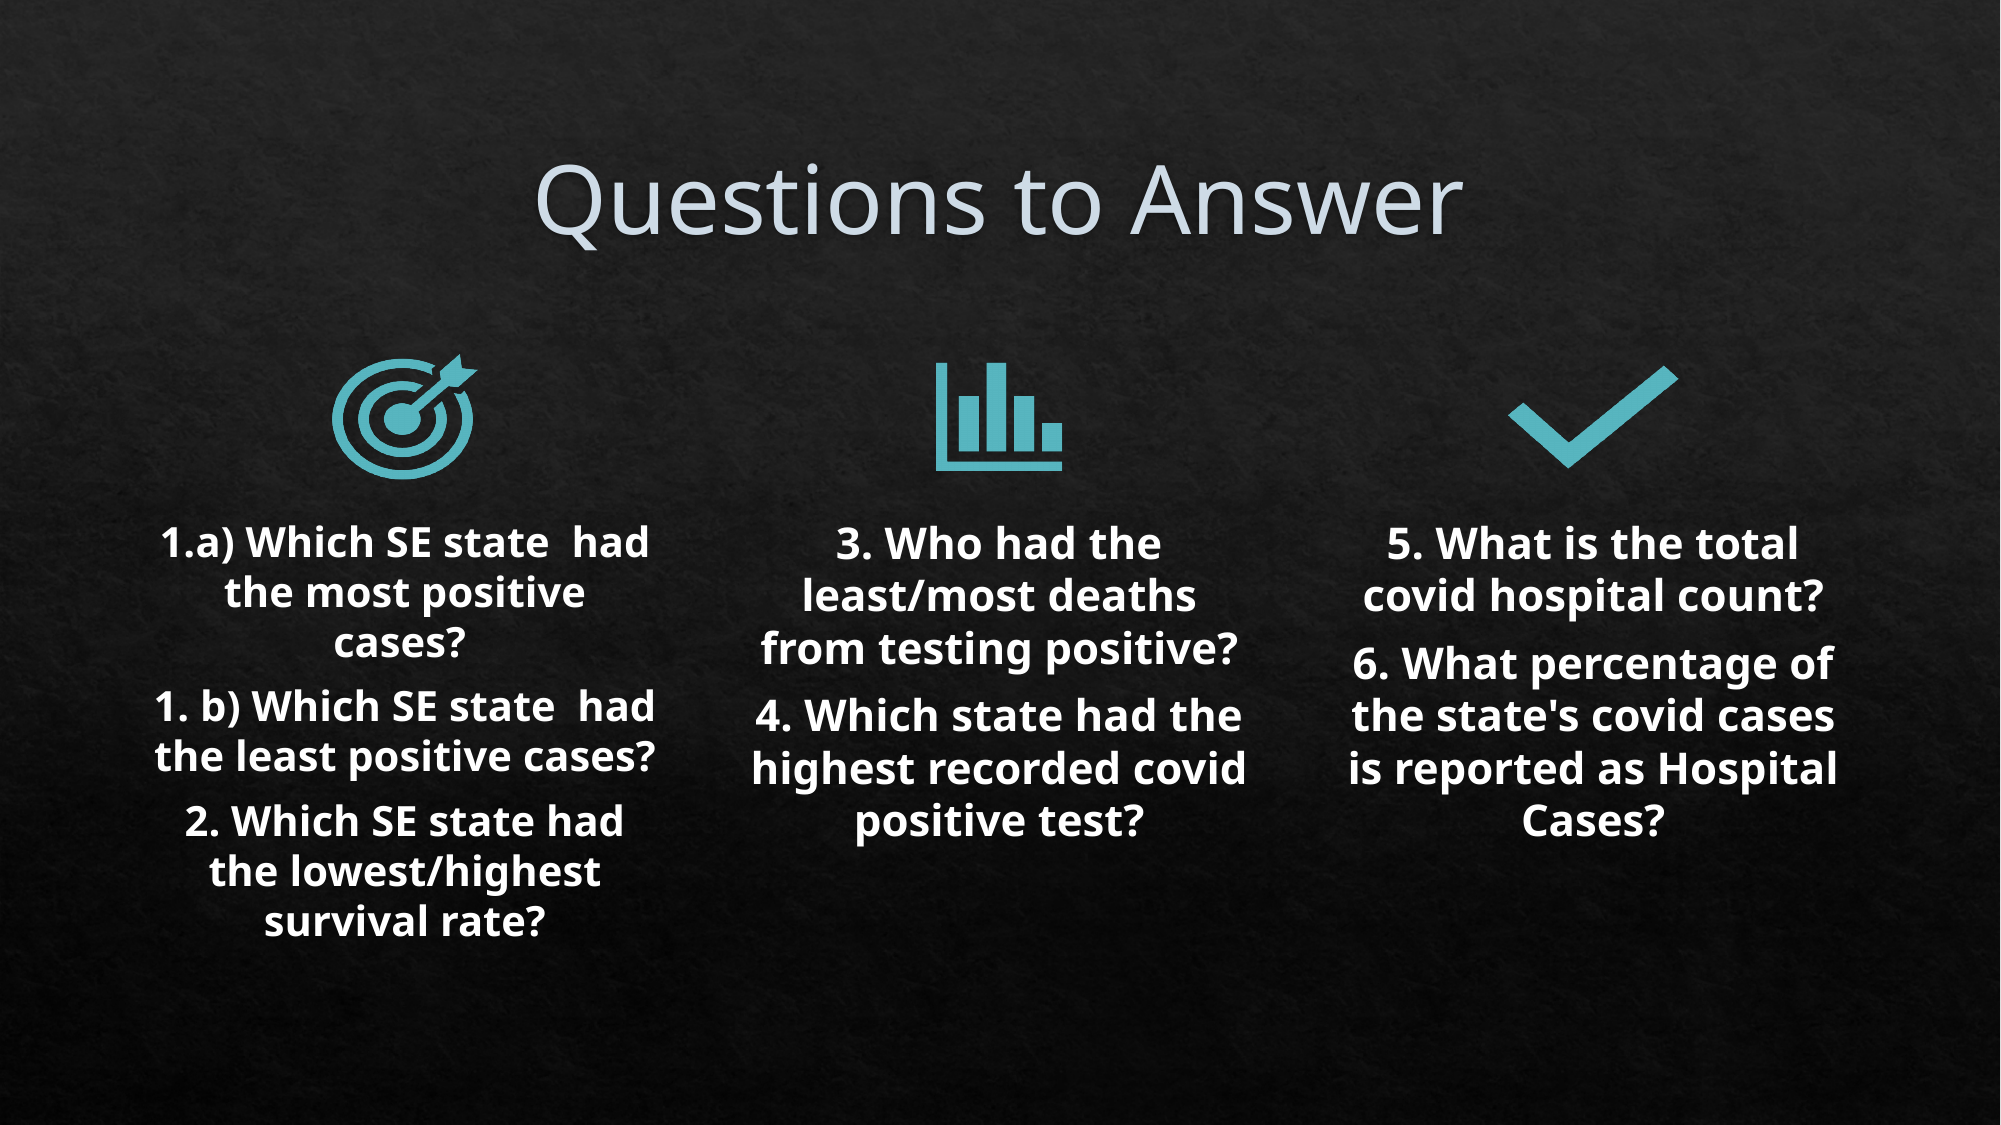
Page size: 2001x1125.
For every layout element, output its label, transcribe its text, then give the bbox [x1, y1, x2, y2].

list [149, 340, 1849, 951]
title Questions to Answer [149, 99, 1849, 307]
